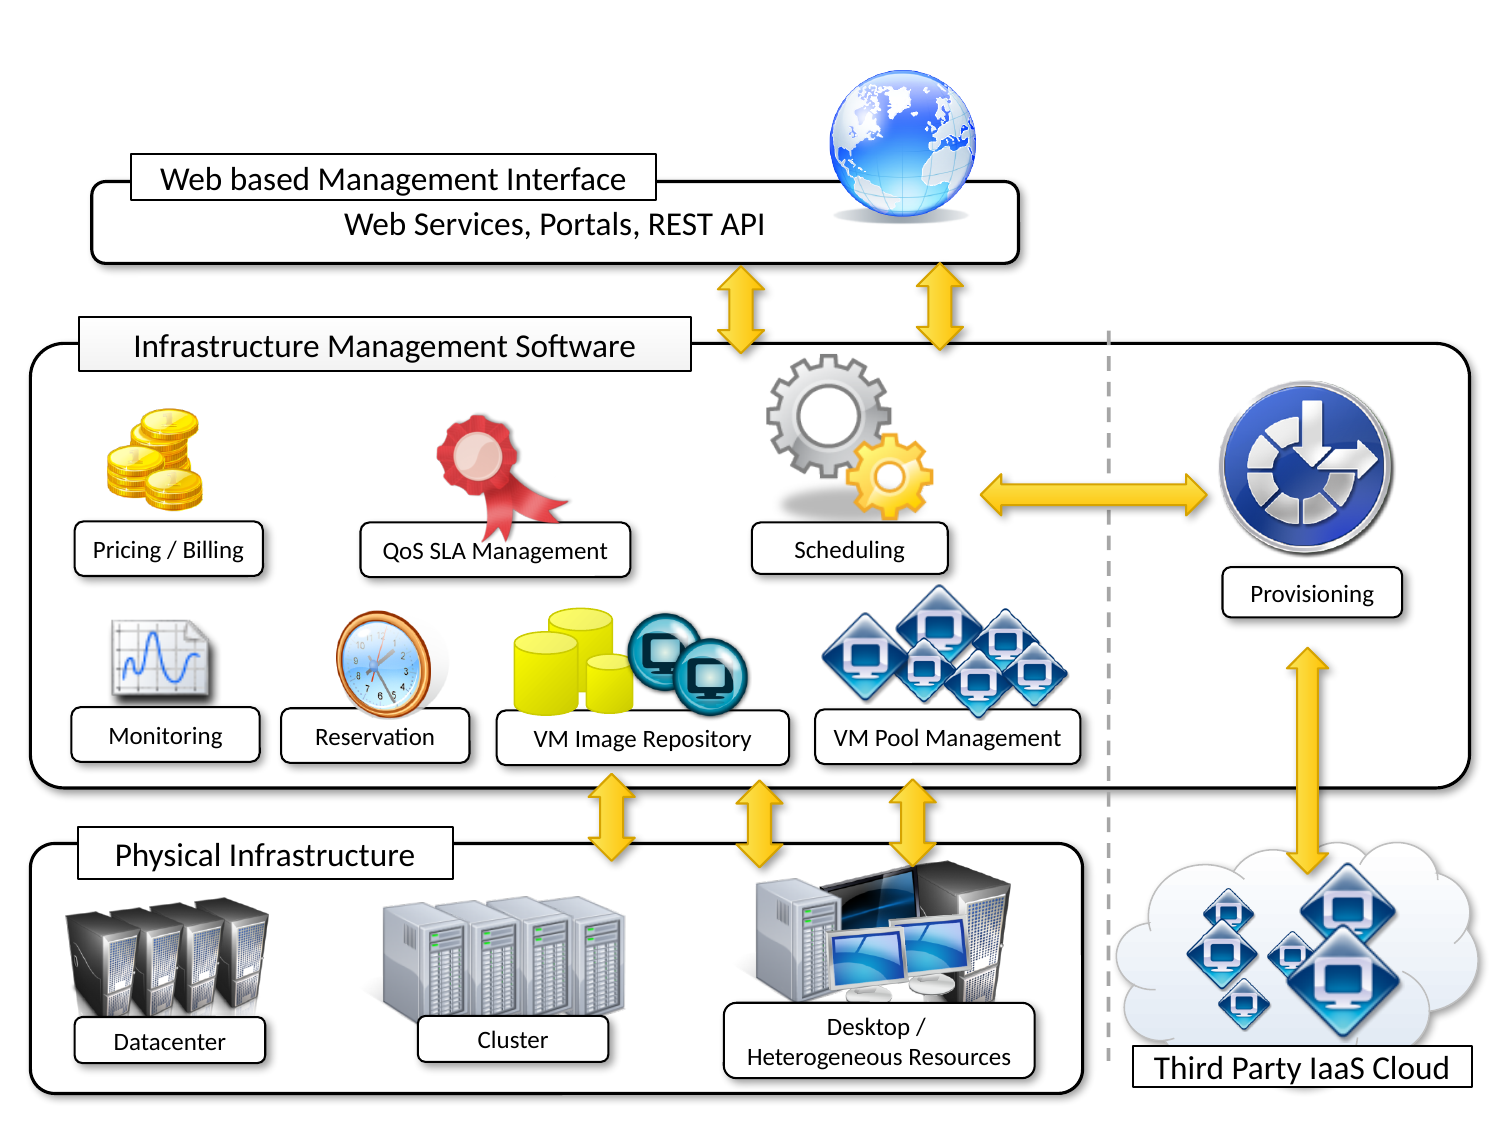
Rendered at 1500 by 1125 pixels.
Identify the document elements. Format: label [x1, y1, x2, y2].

text_box [0, 51, 1500, 1125]
